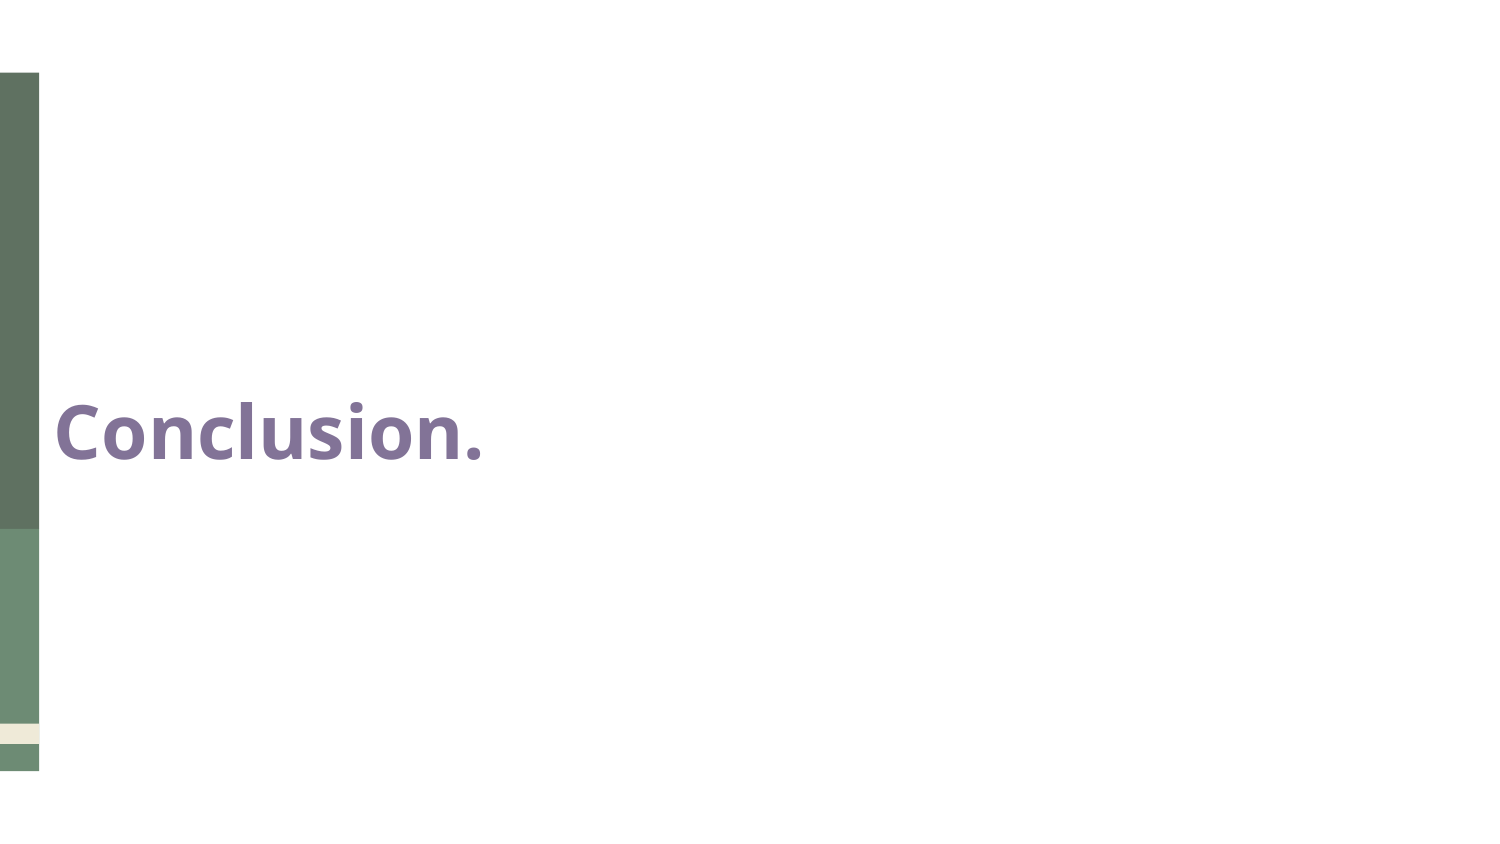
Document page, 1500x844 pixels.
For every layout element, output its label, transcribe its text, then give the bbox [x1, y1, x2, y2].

text_box Conclusion. [43, 369, 1471, 475]
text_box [0, 72, 40, 772]
